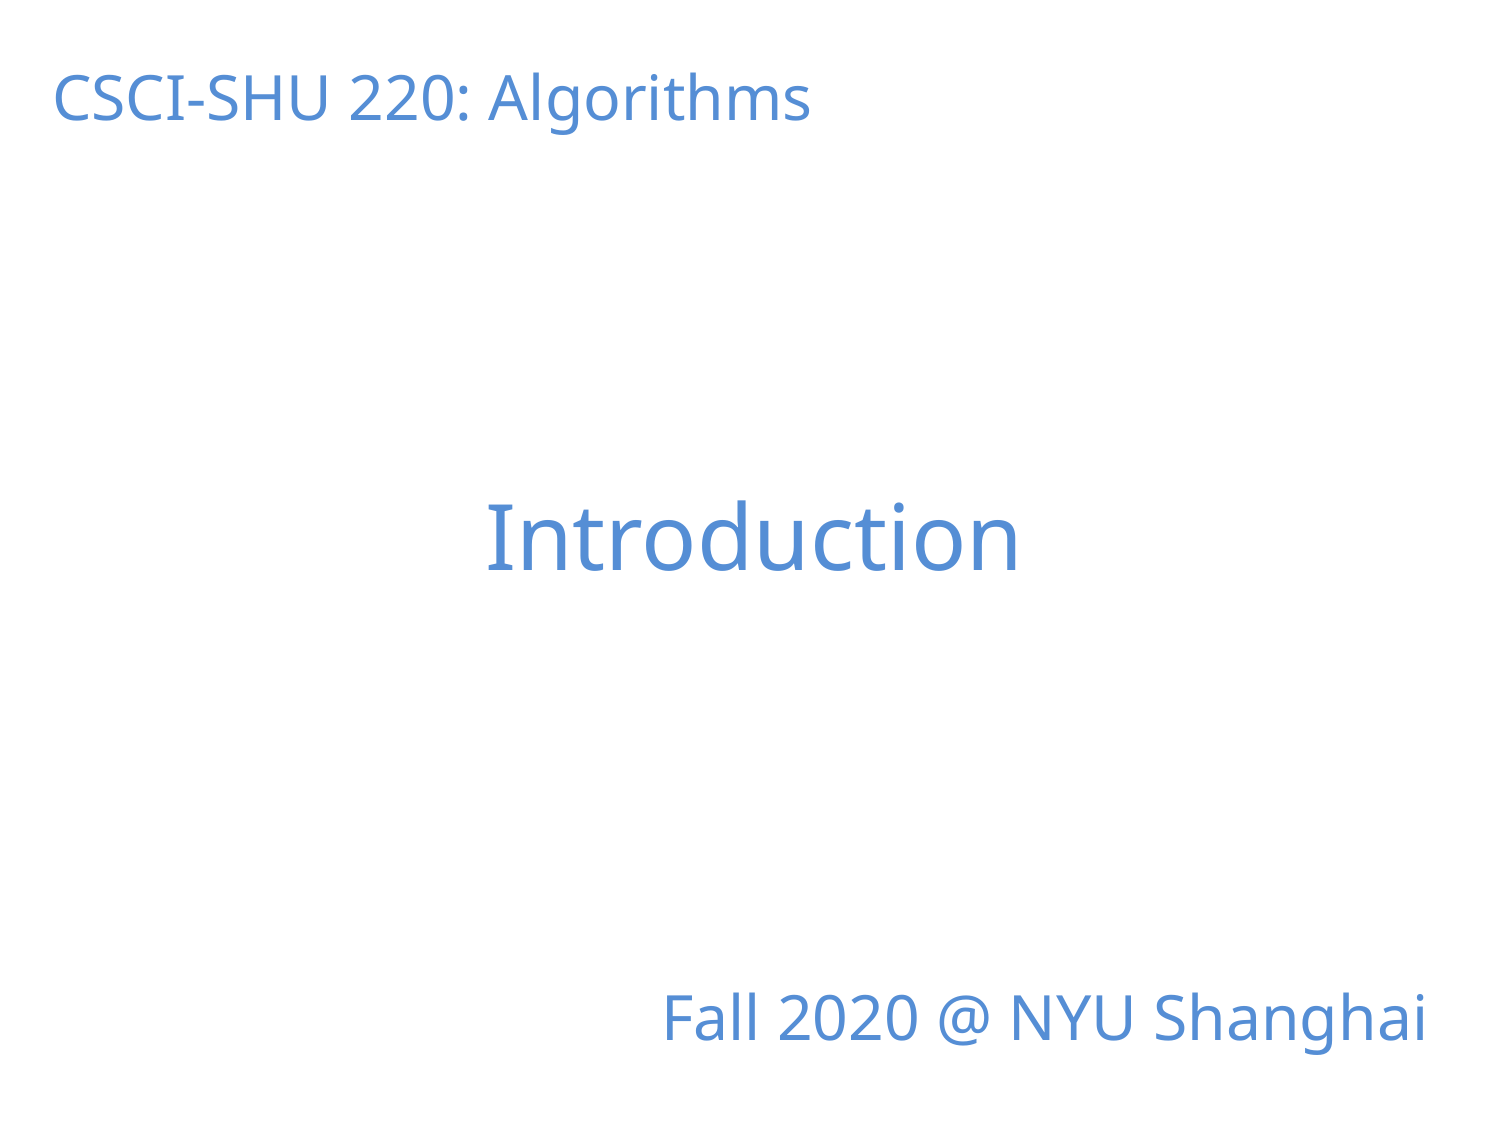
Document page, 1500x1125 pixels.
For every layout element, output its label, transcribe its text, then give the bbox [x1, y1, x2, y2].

text_box CSCI-SHU 220: Algorithms [0, 50, 872, 141]
text_box Introduction [117, 470, 1393, 596]
subtitle Fall 2020 @ NYU Shanghai [563, 969, 1500, 1125]
